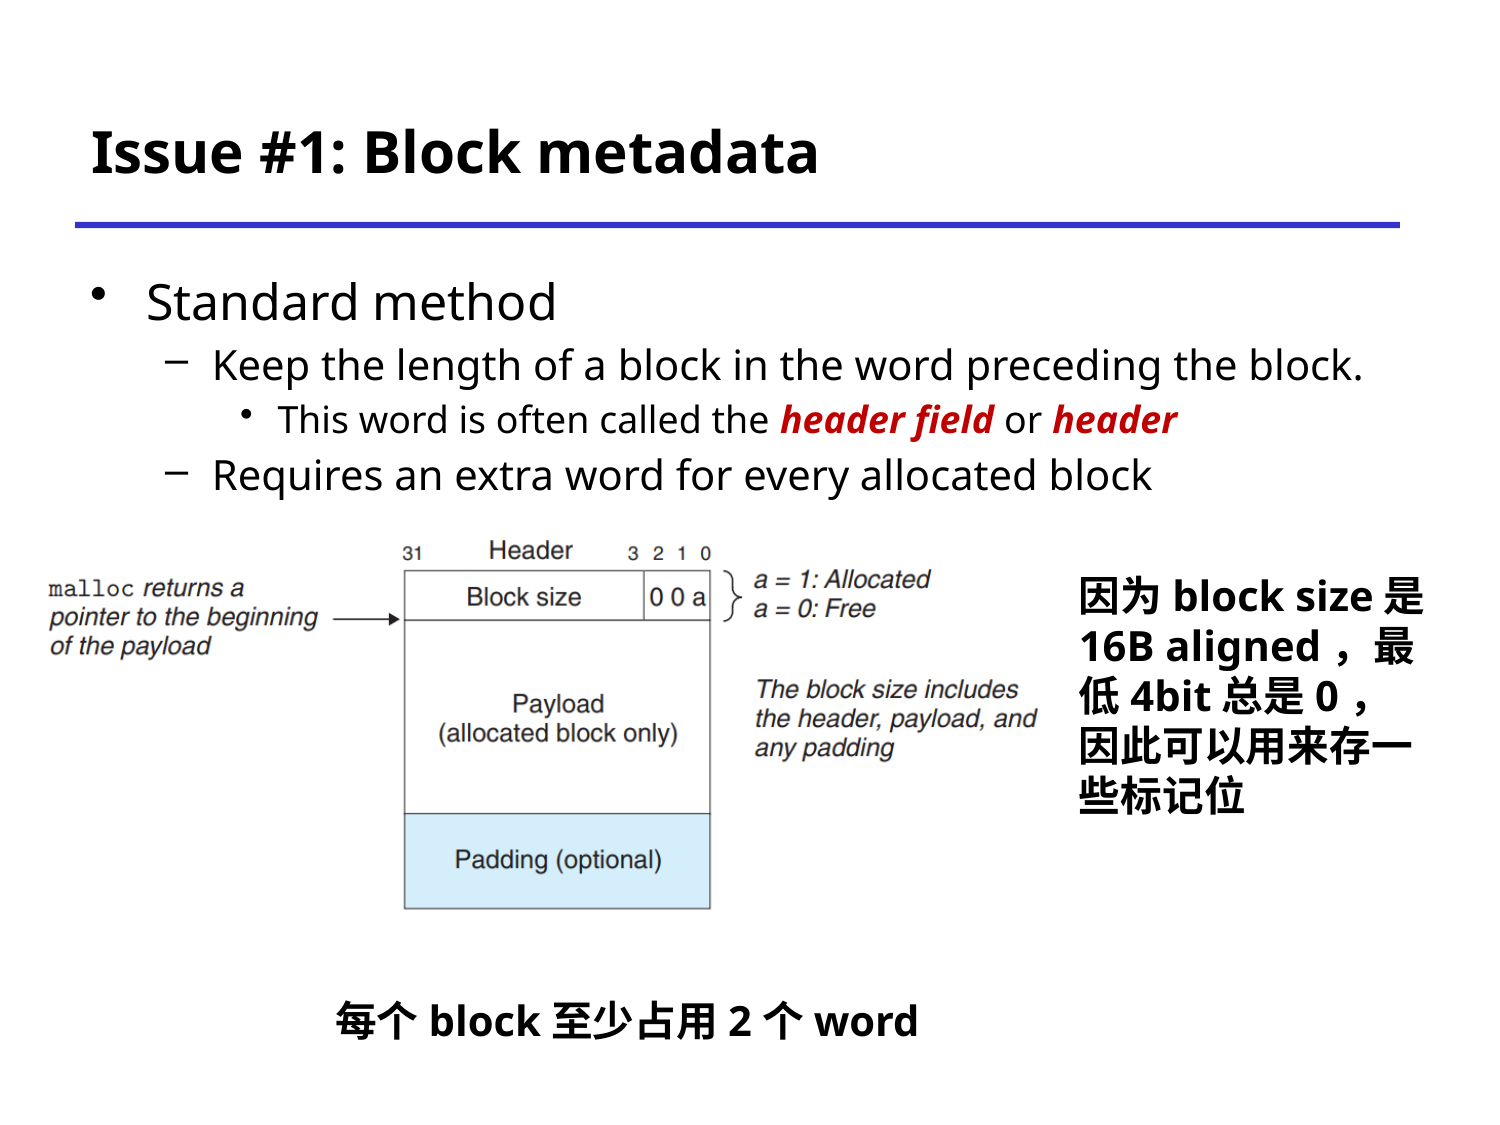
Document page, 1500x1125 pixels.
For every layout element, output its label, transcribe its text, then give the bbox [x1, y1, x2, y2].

title Issue #1: Block metadata [76, 75, 1402, 225]
picture [42, 534, 1046, 917]
text_box 因为block size是16B aligned，最低4bit总是0，因此可以用来存一些标记位 [1063, 562, 1443, 828]
list Standard method Keep the length of a block in the word preceding the block. This word is often called the header field or header Requires an extra word for every allocated block [75, 262, 1438, 988]
text_box 每个block至少占用2个word [320, 987, 935, 1053]
